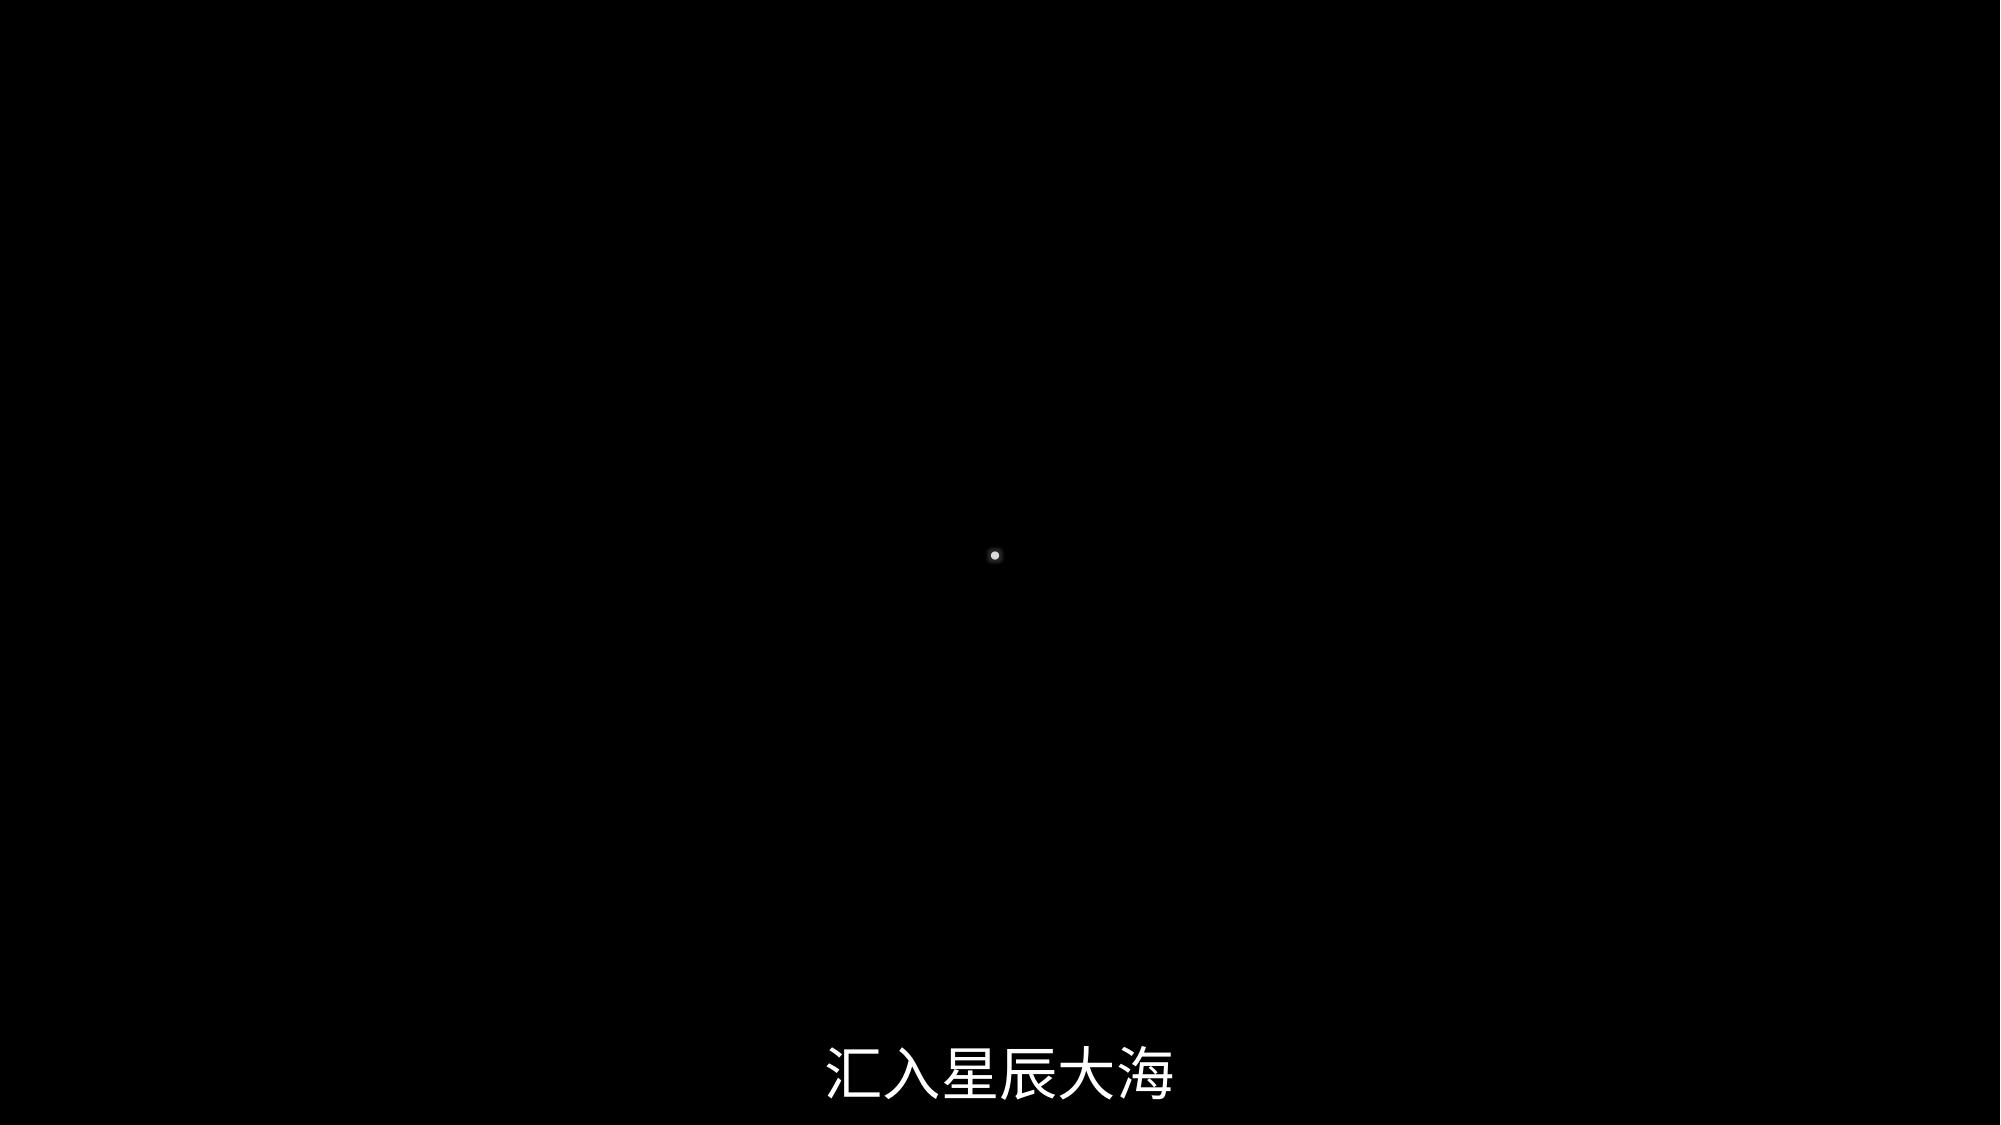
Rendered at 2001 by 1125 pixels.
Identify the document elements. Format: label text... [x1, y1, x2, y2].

text_box 汇入星辰大海 [632, 1029, 1368, 1115]
text_box [989, 550, 1001, 561]
text_box [0, 0, 2000, 1125]
